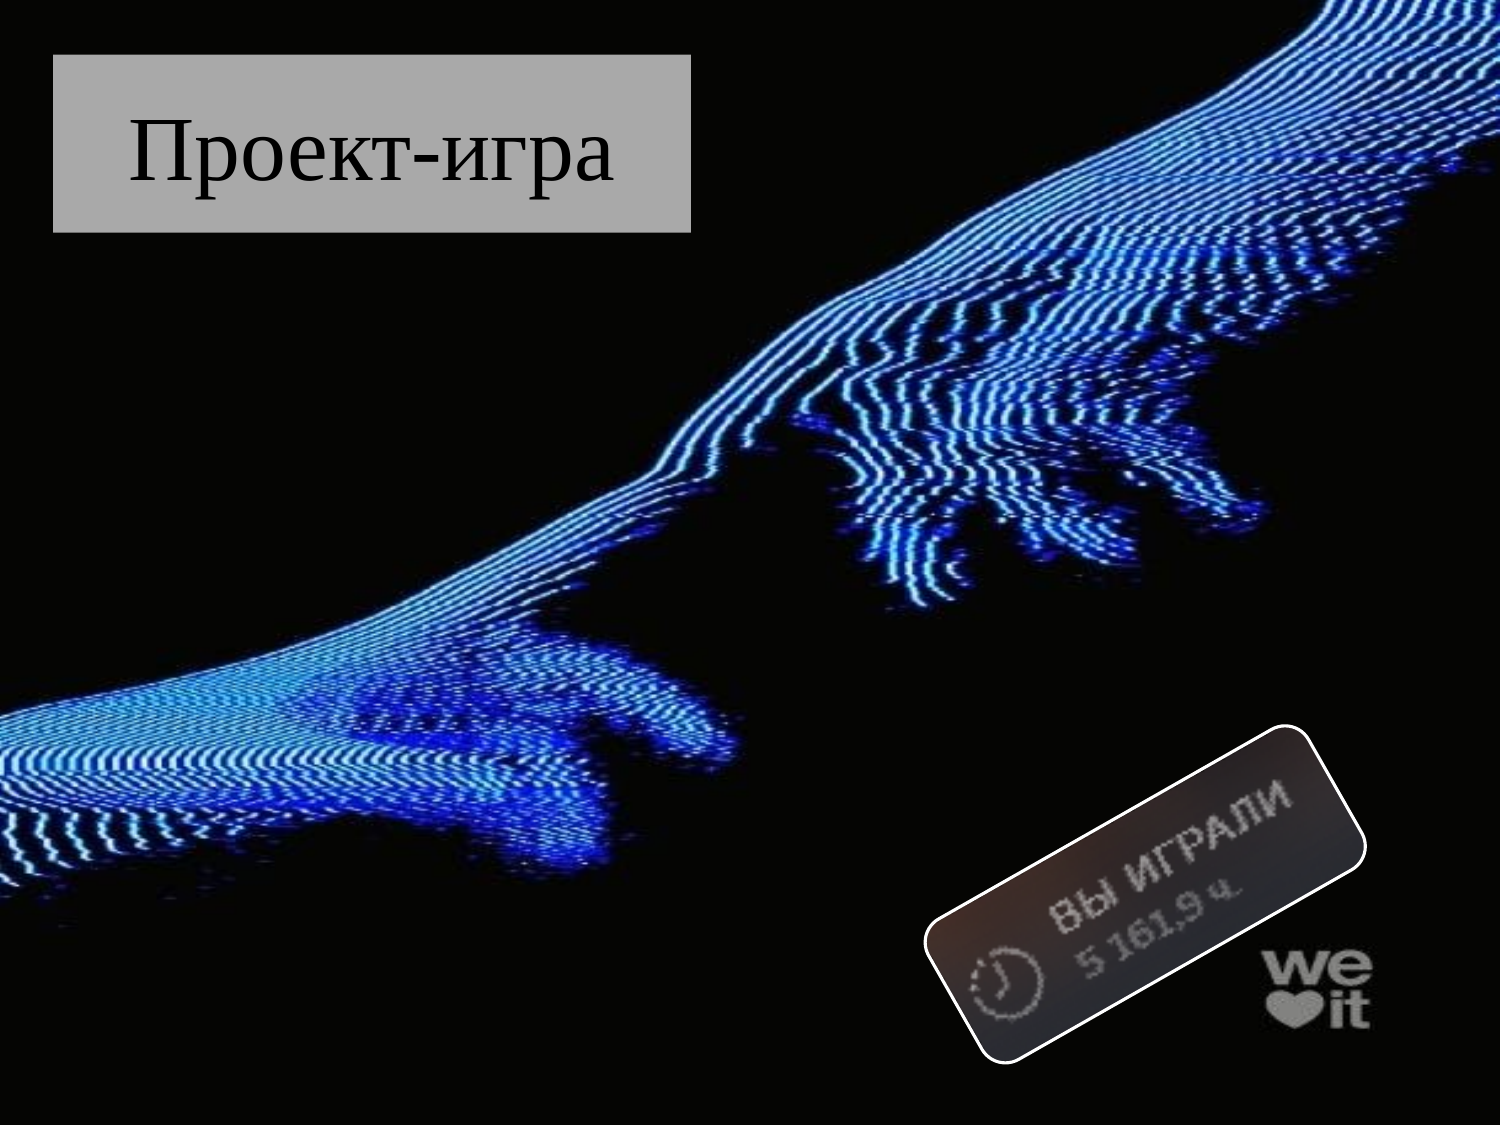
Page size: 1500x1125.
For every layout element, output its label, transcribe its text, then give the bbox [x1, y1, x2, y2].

picture [0, 0, 1500, 1125]
title Проект-игра [53, 54, 691, 233]
